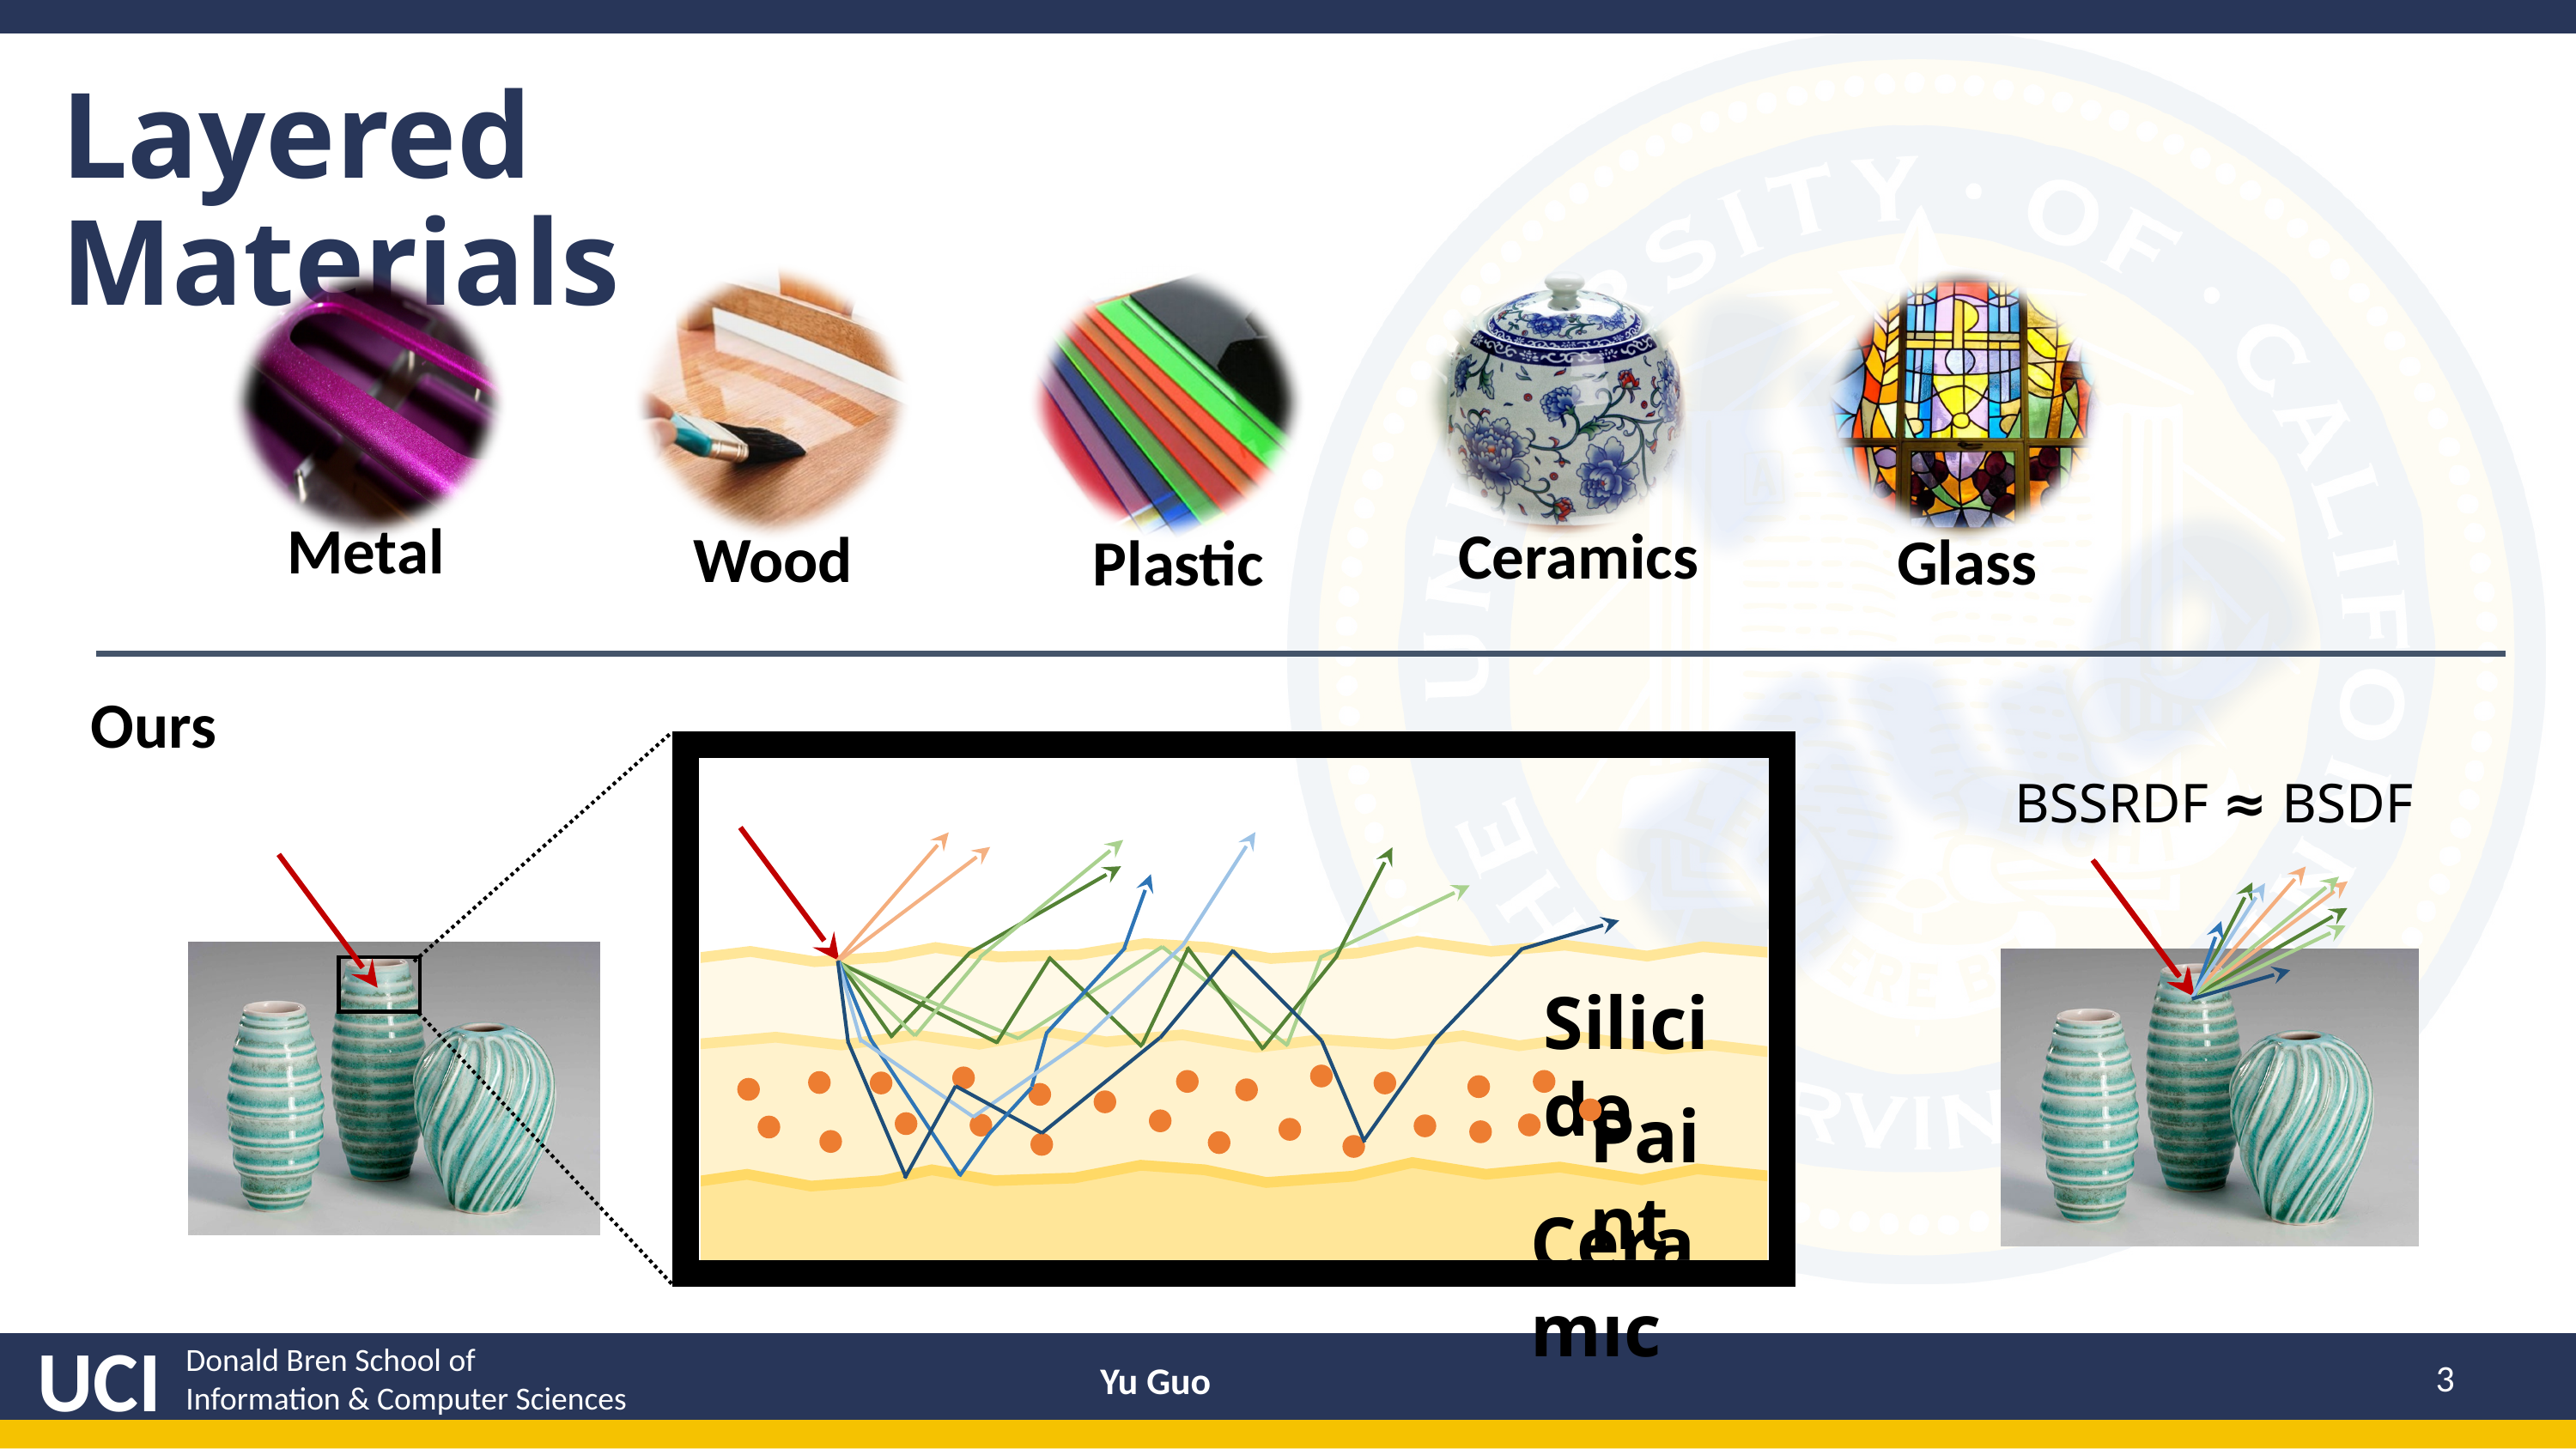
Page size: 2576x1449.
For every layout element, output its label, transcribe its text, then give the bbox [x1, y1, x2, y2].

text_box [1026, 261, 1308, 607]
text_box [632, 261, 914, 603]
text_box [1824, 264, 2105, 605]
text_box Layered Materials [48, 70, 970, 215]
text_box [2001, 859, 2419, 1246]
text_box Ours [61, 677, 246, 767]
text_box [1420, 261, 1713, 599]
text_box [228, 263, 509, 595]
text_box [188, 732, 1795, 1379]
slide_number 3 [2350, 1337, 2468, 1416]
text_box BSSRDF ≈ BSDF [2002, 763, 2440, 840]
